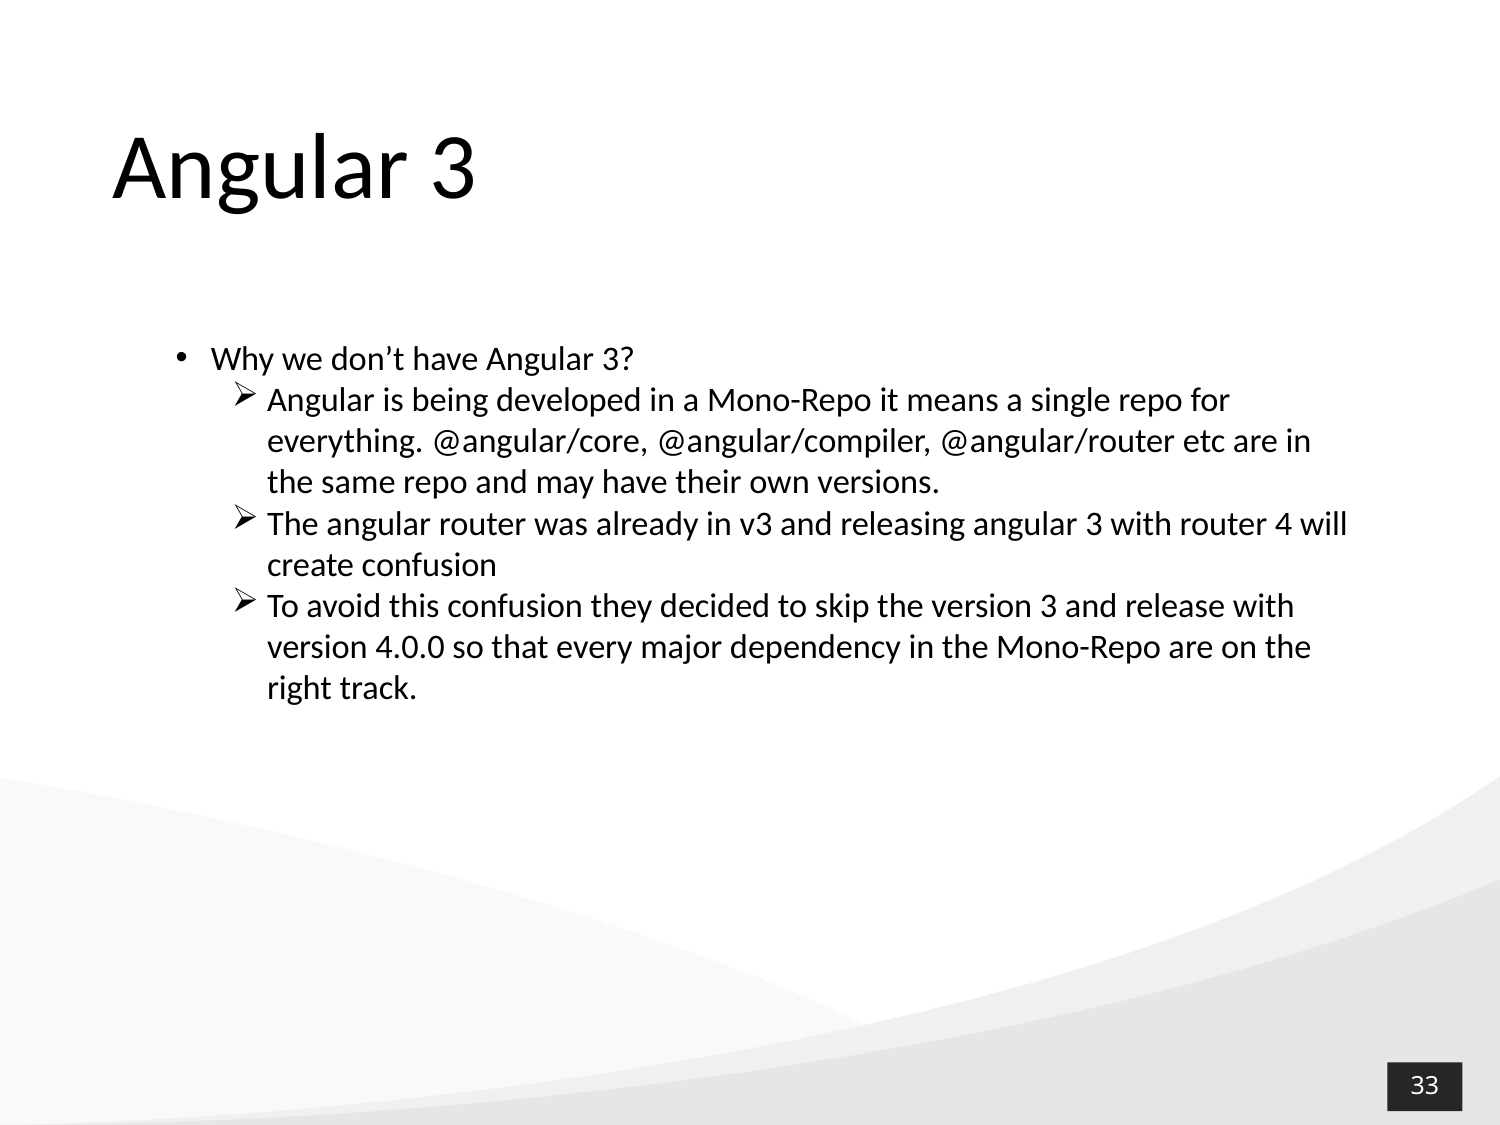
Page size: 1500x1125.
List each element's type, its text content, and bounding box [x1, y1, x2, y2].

title Angular 3 [52, 101, 538, 221]
picture [0, 0, 1500, 1125]
list Why we don’t have Angular 3? Angular is being developed in a Mono-Repo it means a single repo for everything. @angular/core, @angular/compiler, @angular/router etc are in the same repo and may have their own versions. The angular router was already in v3 and releasing angular 3 with router 4 will create confusion To avoid this confusion they decided to skip the version 3 and release with version 4.0.0 so that every major dependency in the Mono-Repo are on the right track. [160, 328, 1377, 834]
